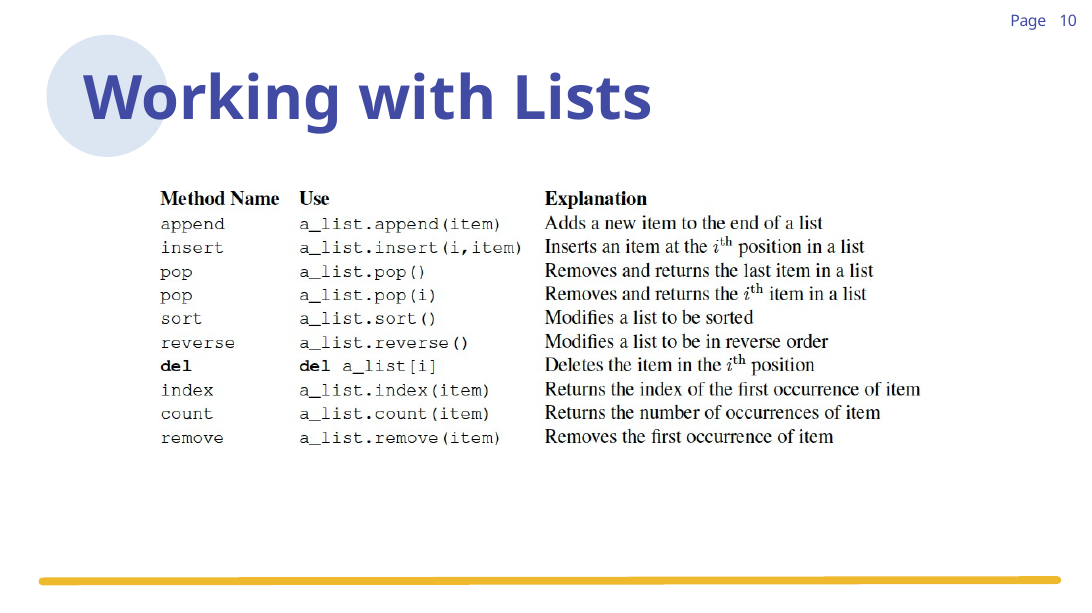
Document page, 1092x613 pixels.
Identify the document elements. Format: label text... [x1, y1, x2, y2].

picture [158, 190, 921, 445]
text_box Page [1010, 10, 1069, 30]
text_box 10 [1043, 10, 1086, 32]
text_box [46, 34, 169, 158]
text_box Working with Lists [173, 58, 959, 133]
